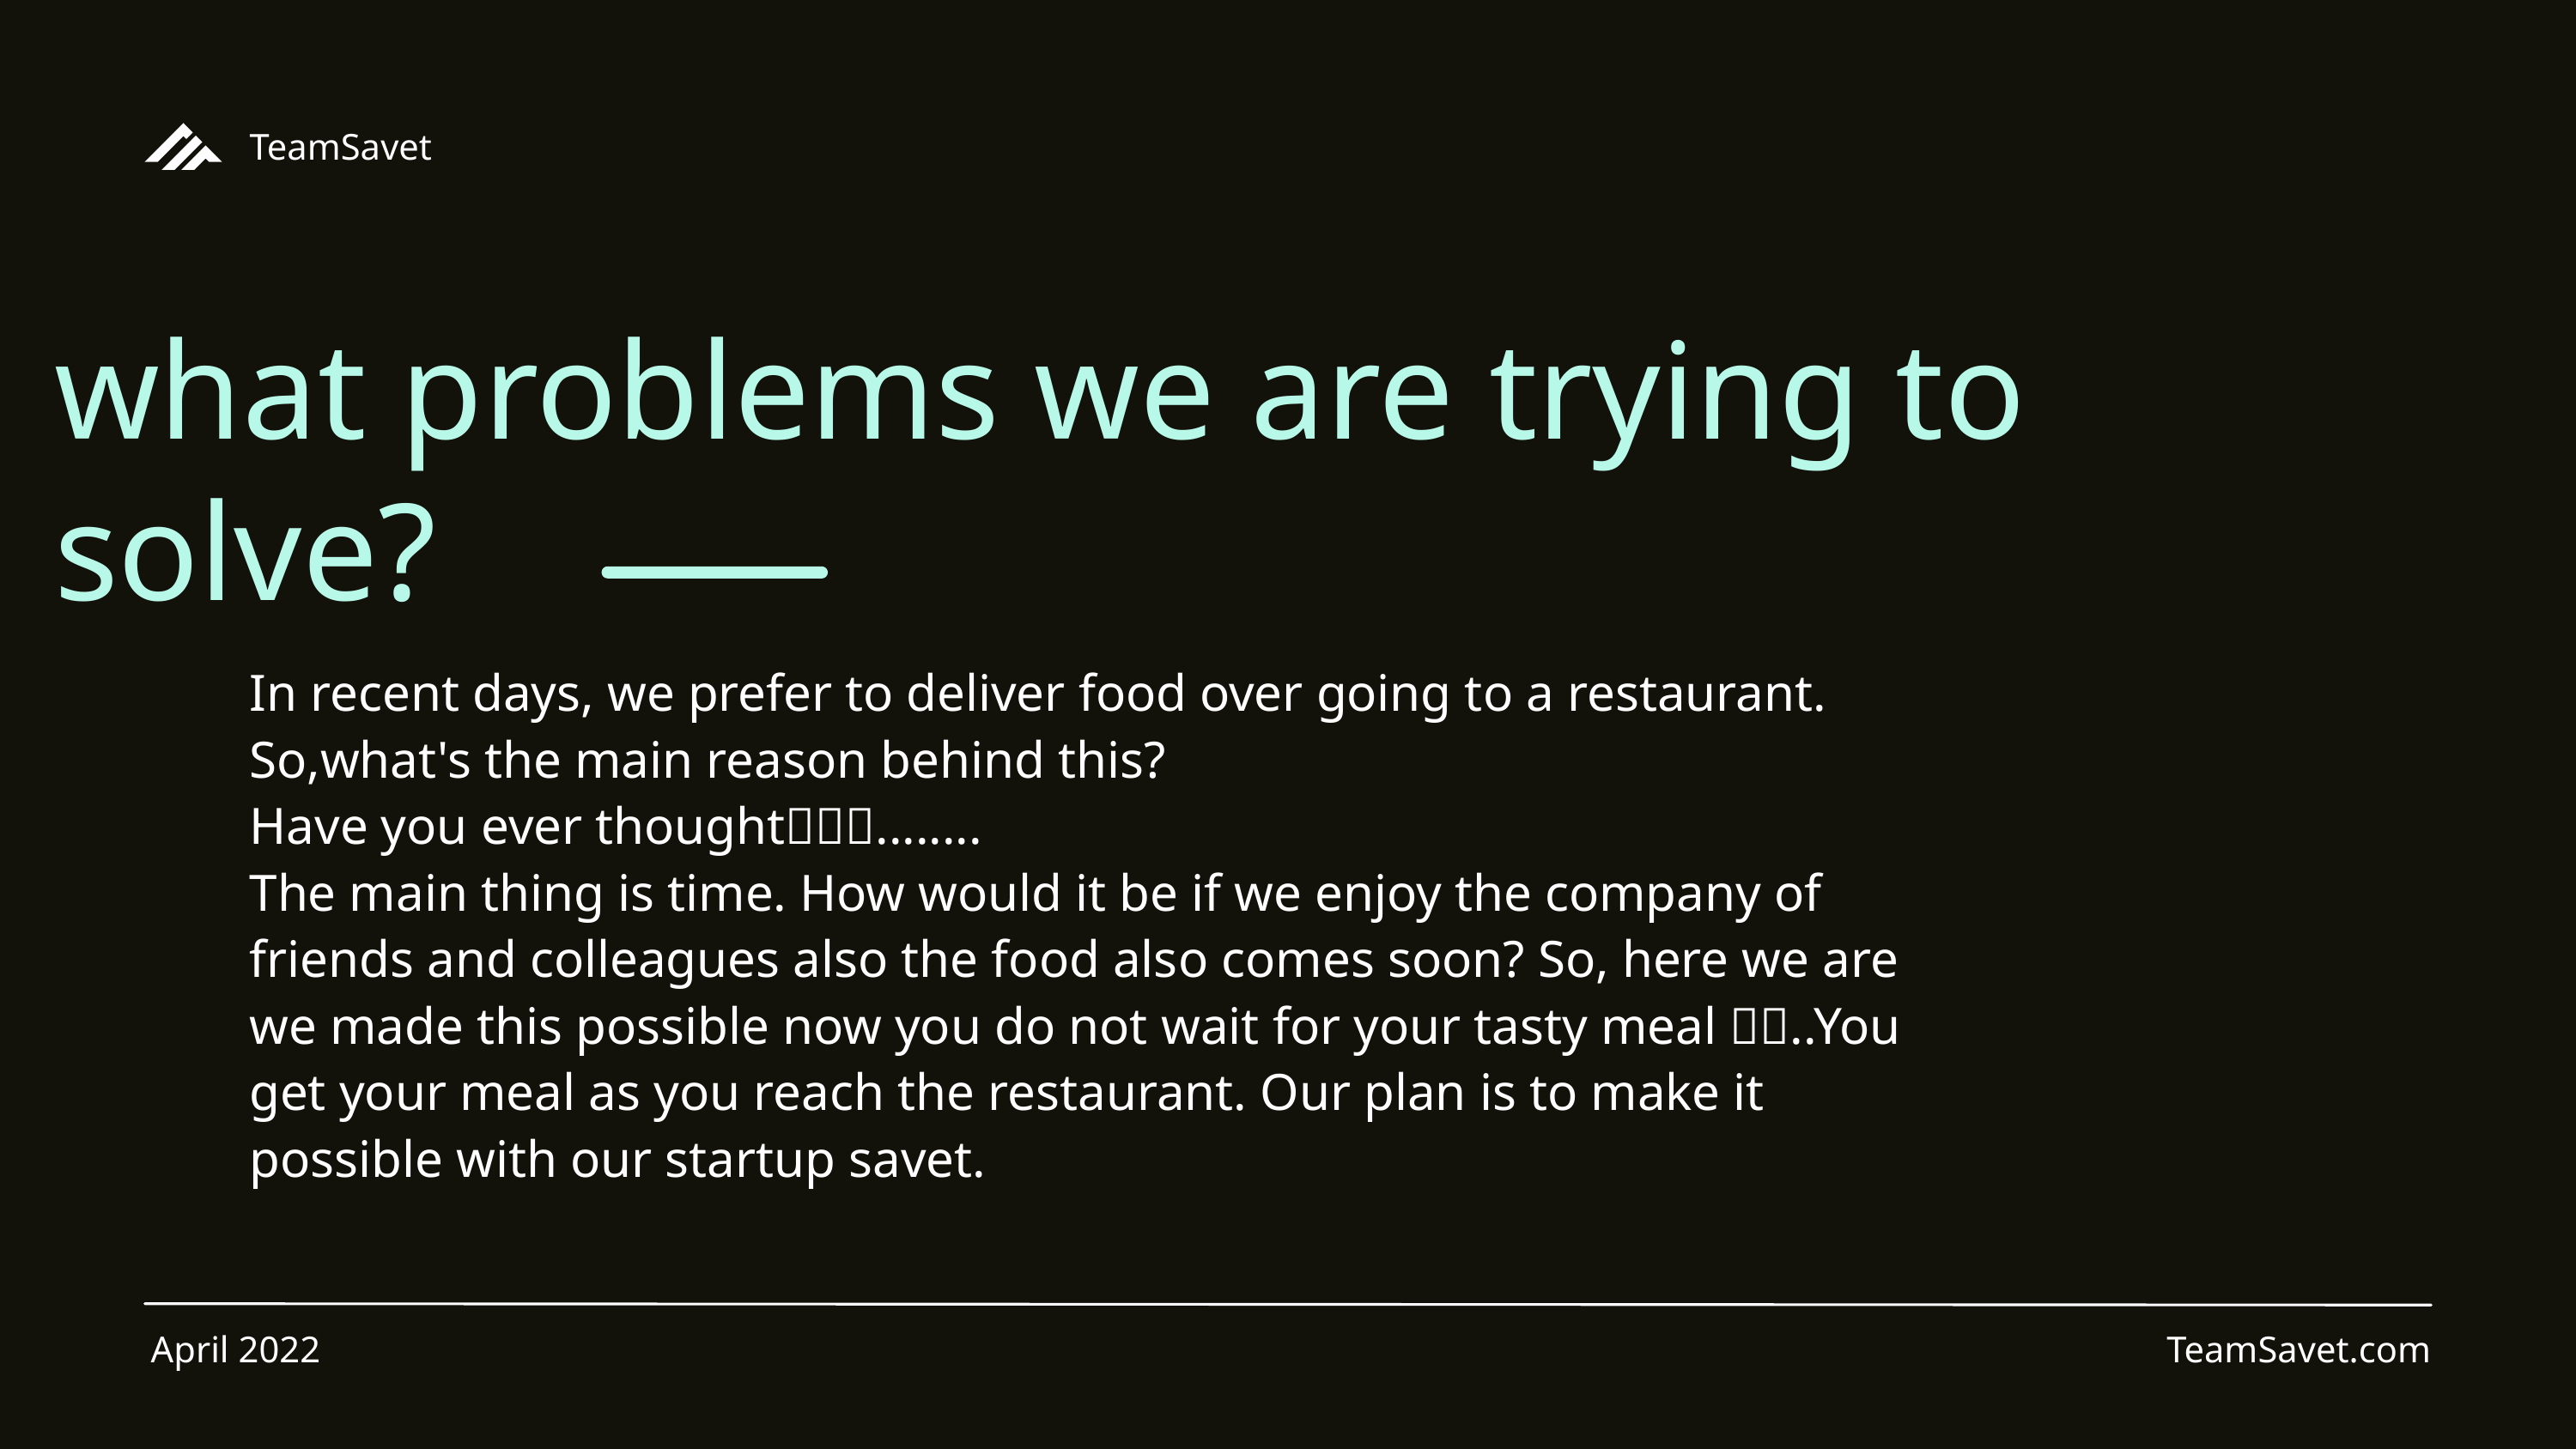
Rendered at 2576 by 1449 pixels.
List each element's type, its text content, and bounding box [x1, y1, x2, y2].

text_box TeamSavet [249, 124, 503, 167]
text_box TeamSavet.com [2021, 1326, 2432, 1370]
text_box In recent days, we prefer to deliver food over going to a restaurant. So,what's the main reason behind this? Have you ever thought🤔🤔🤔........ The main thing is time. How would it be if we enjoy the company of friends and colleagues also the food also comes soon? So, here we are we made this possible now you do not wait for your tasty meal 🍴🍱..You get your meal as you reach the restaurant. Our plan is to make it possible with our startup savet. [249, 654, 1969, 1321]
picture [144, 123, 222, 170]
text_box April 2022 [150, 1326, 434, 1370]
text_box what problems we are trying to solve? [54, 305, 2576, 627]
